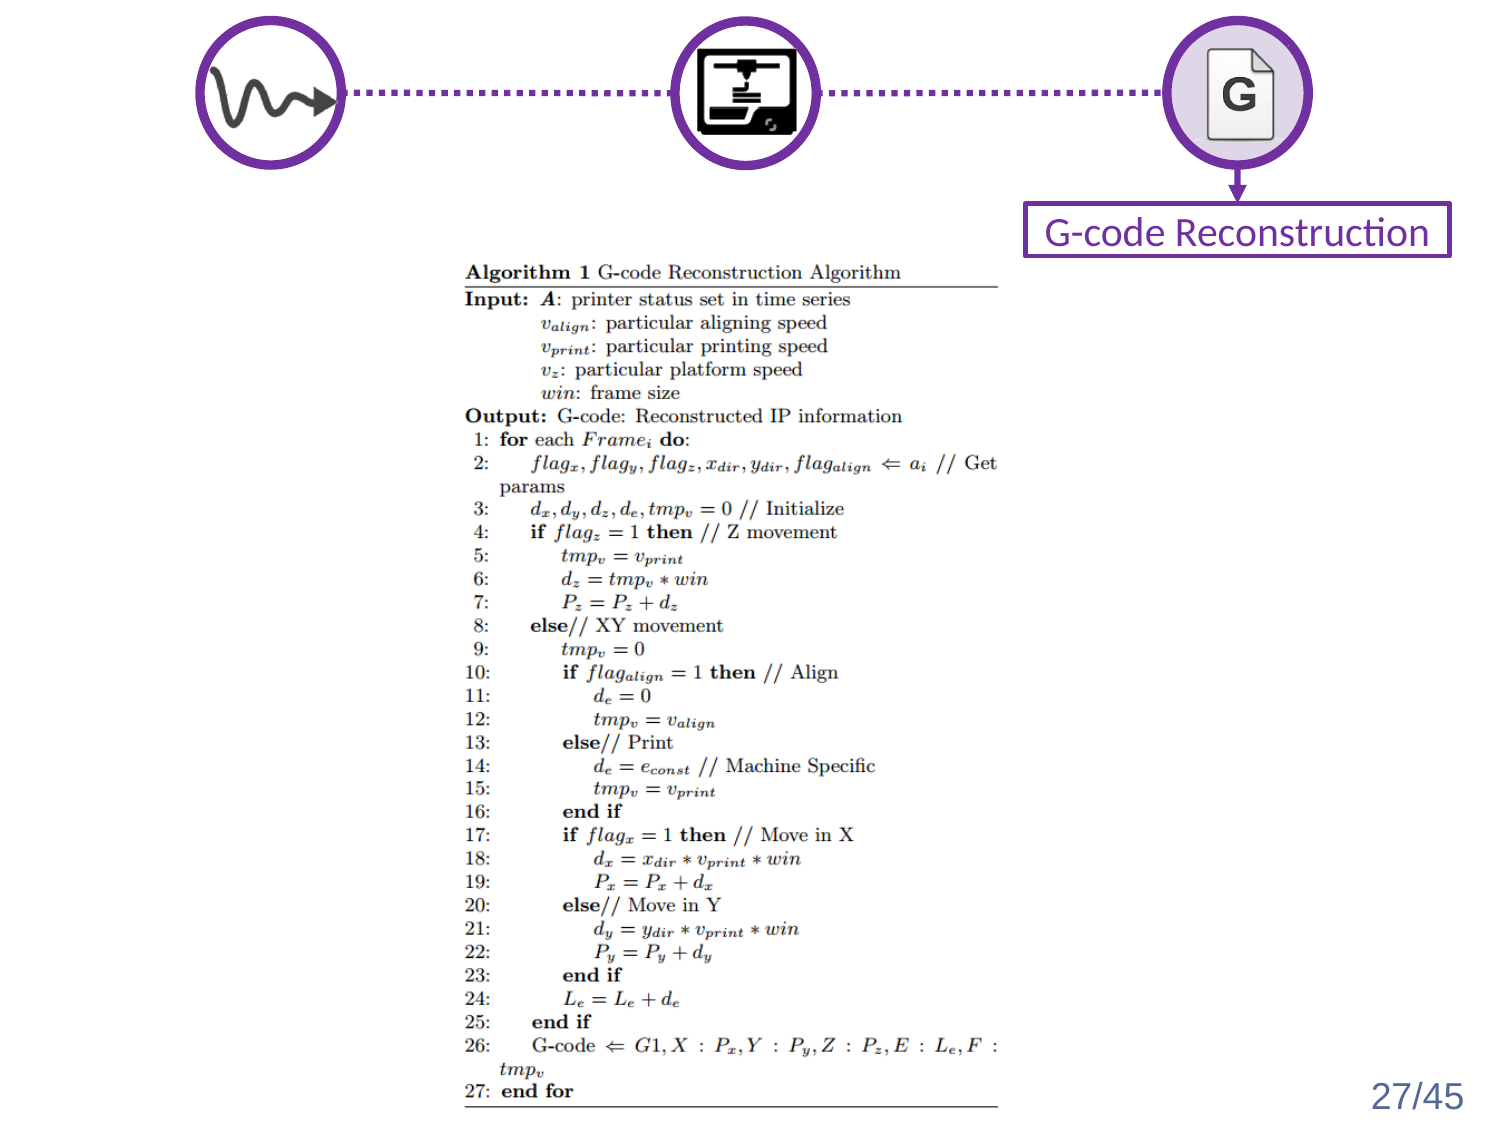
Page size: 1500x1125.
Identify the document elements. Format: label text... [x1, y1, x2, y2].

picture [462, 261, 1008, 1113]
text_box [199, 20, 342, 166]
text_box [1188, 18, 1288, 39]
picture [1183, 39, 1297, 159]
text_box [674, 20, 817, 166]
text_box G-code Reconstruction [1024, 202, 1451, 258]
text_box [1302, 59, 1310, 127]
text_box [1165, 52, 1177, 134]
